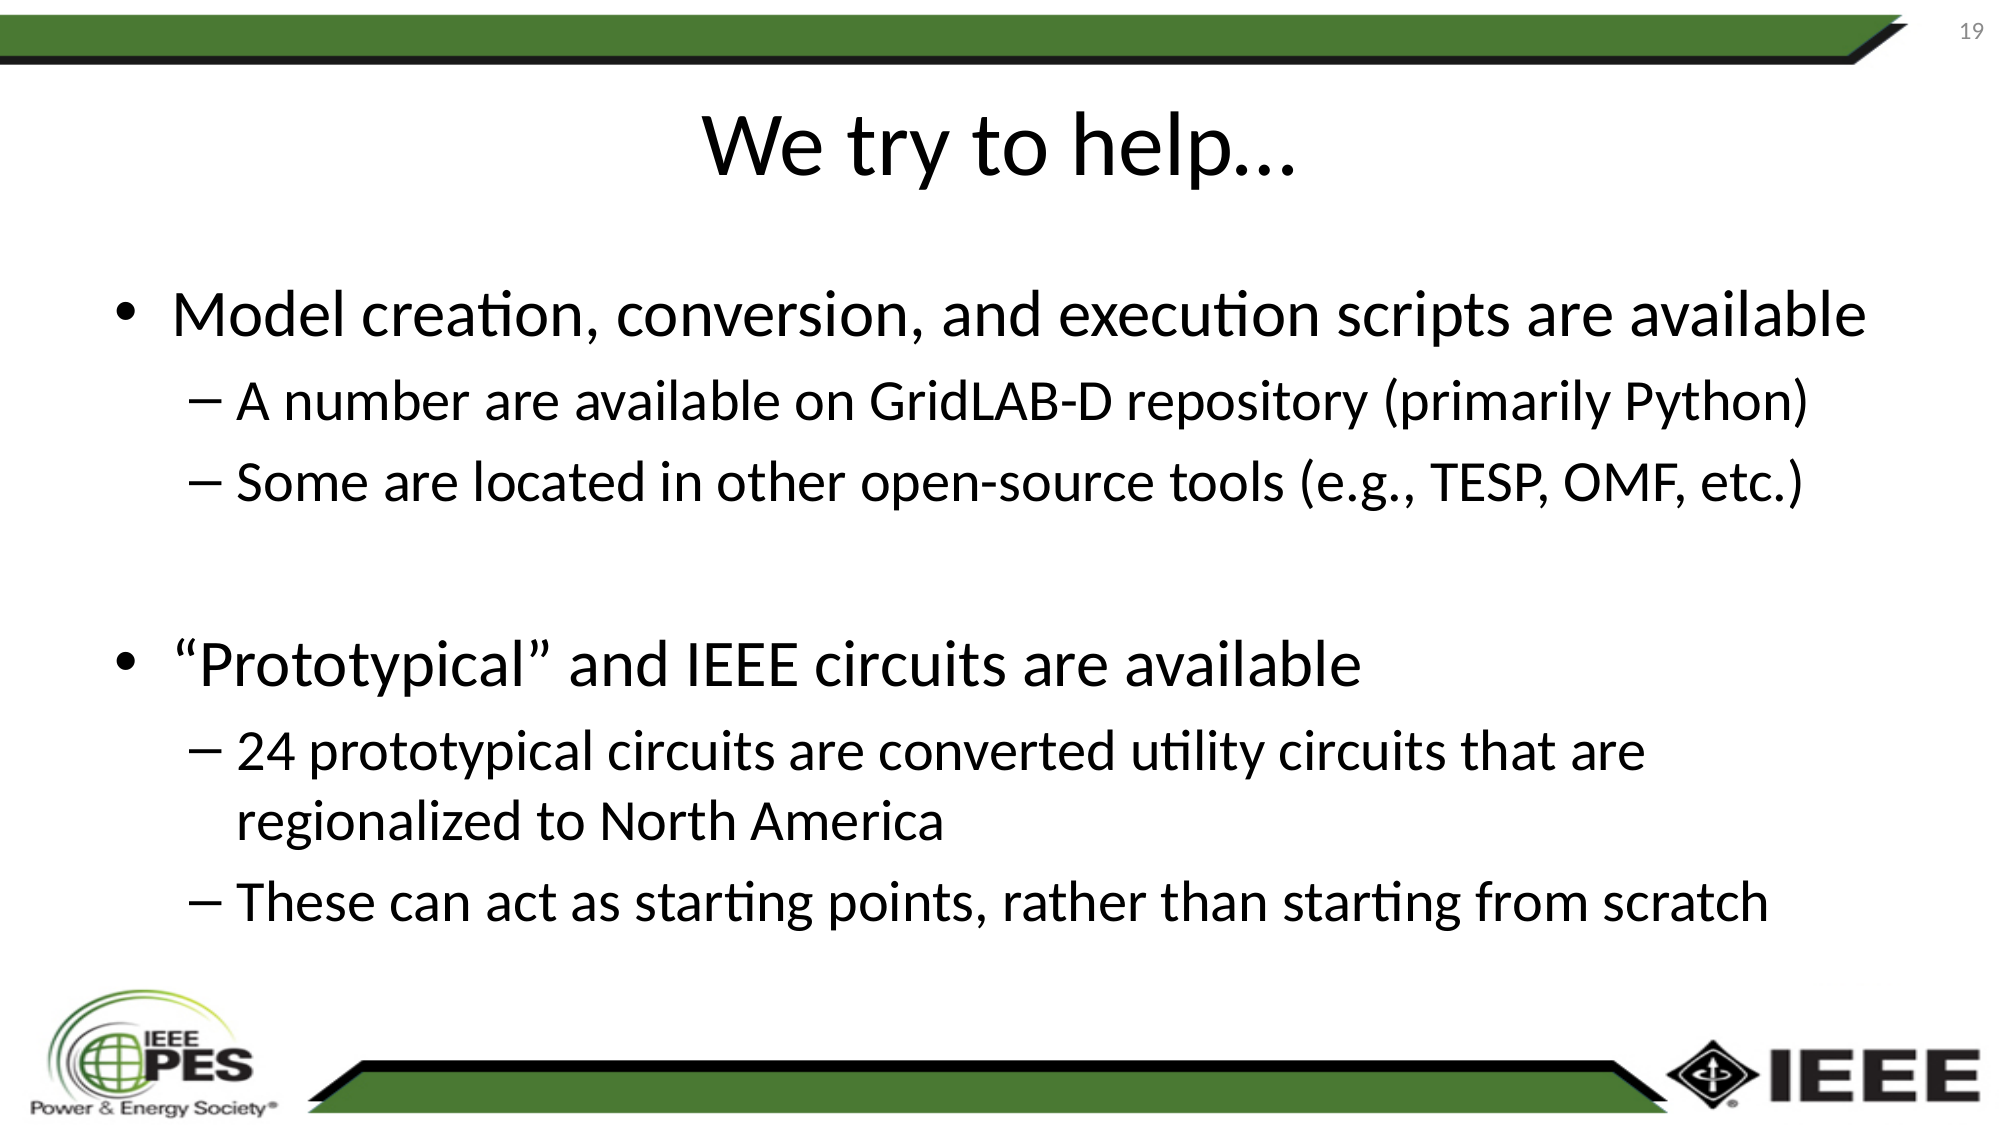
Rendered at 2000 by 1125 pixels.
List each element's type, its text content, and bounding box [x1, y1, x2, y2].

picture [0, 0, 2000, 1125]
title We try to help… [99, 44, 1900, 233]
list Model creation, conversion, and execution scripts are available A number are available on GridLAB-D repository (primarily Python) Some are located in other open-source tools (e.g., TESP, OMF, etc.) “Prototypical” and IEEE circuits are available 24 prototypical circuits are converted utility circuits that are regionalized to North America These can act as starting points, rather than starting from scratch [99, 262, 1900, 1006]
slide_number 19 [1532, 0, 2000, 60]
